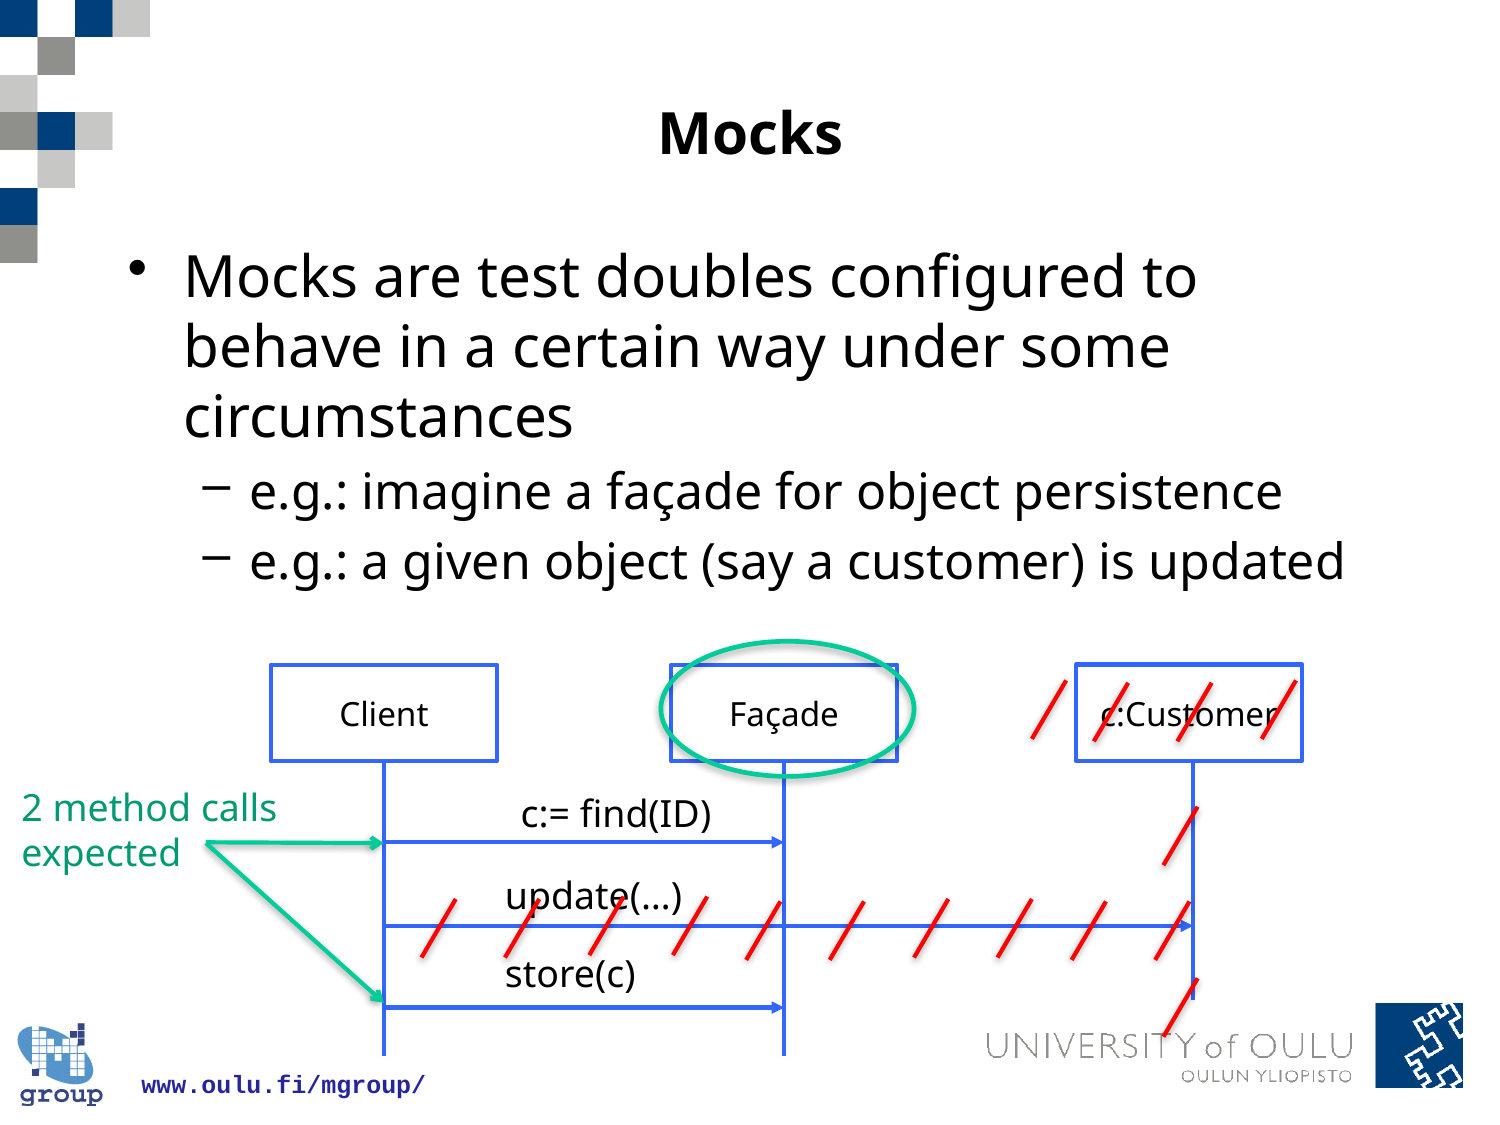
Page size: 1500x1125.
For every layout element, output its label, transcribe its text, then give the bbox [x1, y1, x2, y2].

text_box store(c) [490, 942, 651, 1002]
list Mocks are test doubles configured to behave in a certain way under some circumstances e.g.: imagine a façade for object persistence e.g.: a given object (say a customer) is updated [112, 231, 1424, 1000]
picture [0, 0, 150, 263]
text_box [205, 842, 385, 1004]
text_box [1261, 680, 1297, 740]
text_box Client [269, 663, 499, 763]
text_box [589, 896, 624, 956]
text_box update(…) [490, 865, 698, 924]
text_box c:Customer [1074, 662, 1304, 763]
text_box 2 method calls expected [6, 776, 316, 882]
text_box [1093, 682, 1129, 742]
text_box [1163, 978, 1198, 1038]
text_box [997, 898, 1033, 958]
text_box Façade [885, 663, 899, 674]
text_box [913, 898, 949, 958]
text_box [1031, 680, 1067, 740]
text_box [1071, 901, 1107, 961]
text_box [1154, 901, 1190, 961]
title Mocks [112, 37, 1388, 225]
text_box Façade [669, 663, 688, 678]
text_box c:= find(ID) [505, 782, 727, 841]
picture [987, 1003, 1463, 1088]
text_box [421, 898, 456, 958]
text_box Façade [669, 745, 692, 763]
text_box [1163, 806, 1198, 866]
text_box [660, 640, 915, 778]
picture [17, 1023, 103, 1106]
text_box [745, 901, 781, 961]
text_box Façade [882, 750, 899, 763]
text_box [672, 896, 708, 956]
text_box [829, 901, 865, 961]
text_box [1177, 682, 1212, 742]
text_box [504, 898, 540, 958]
